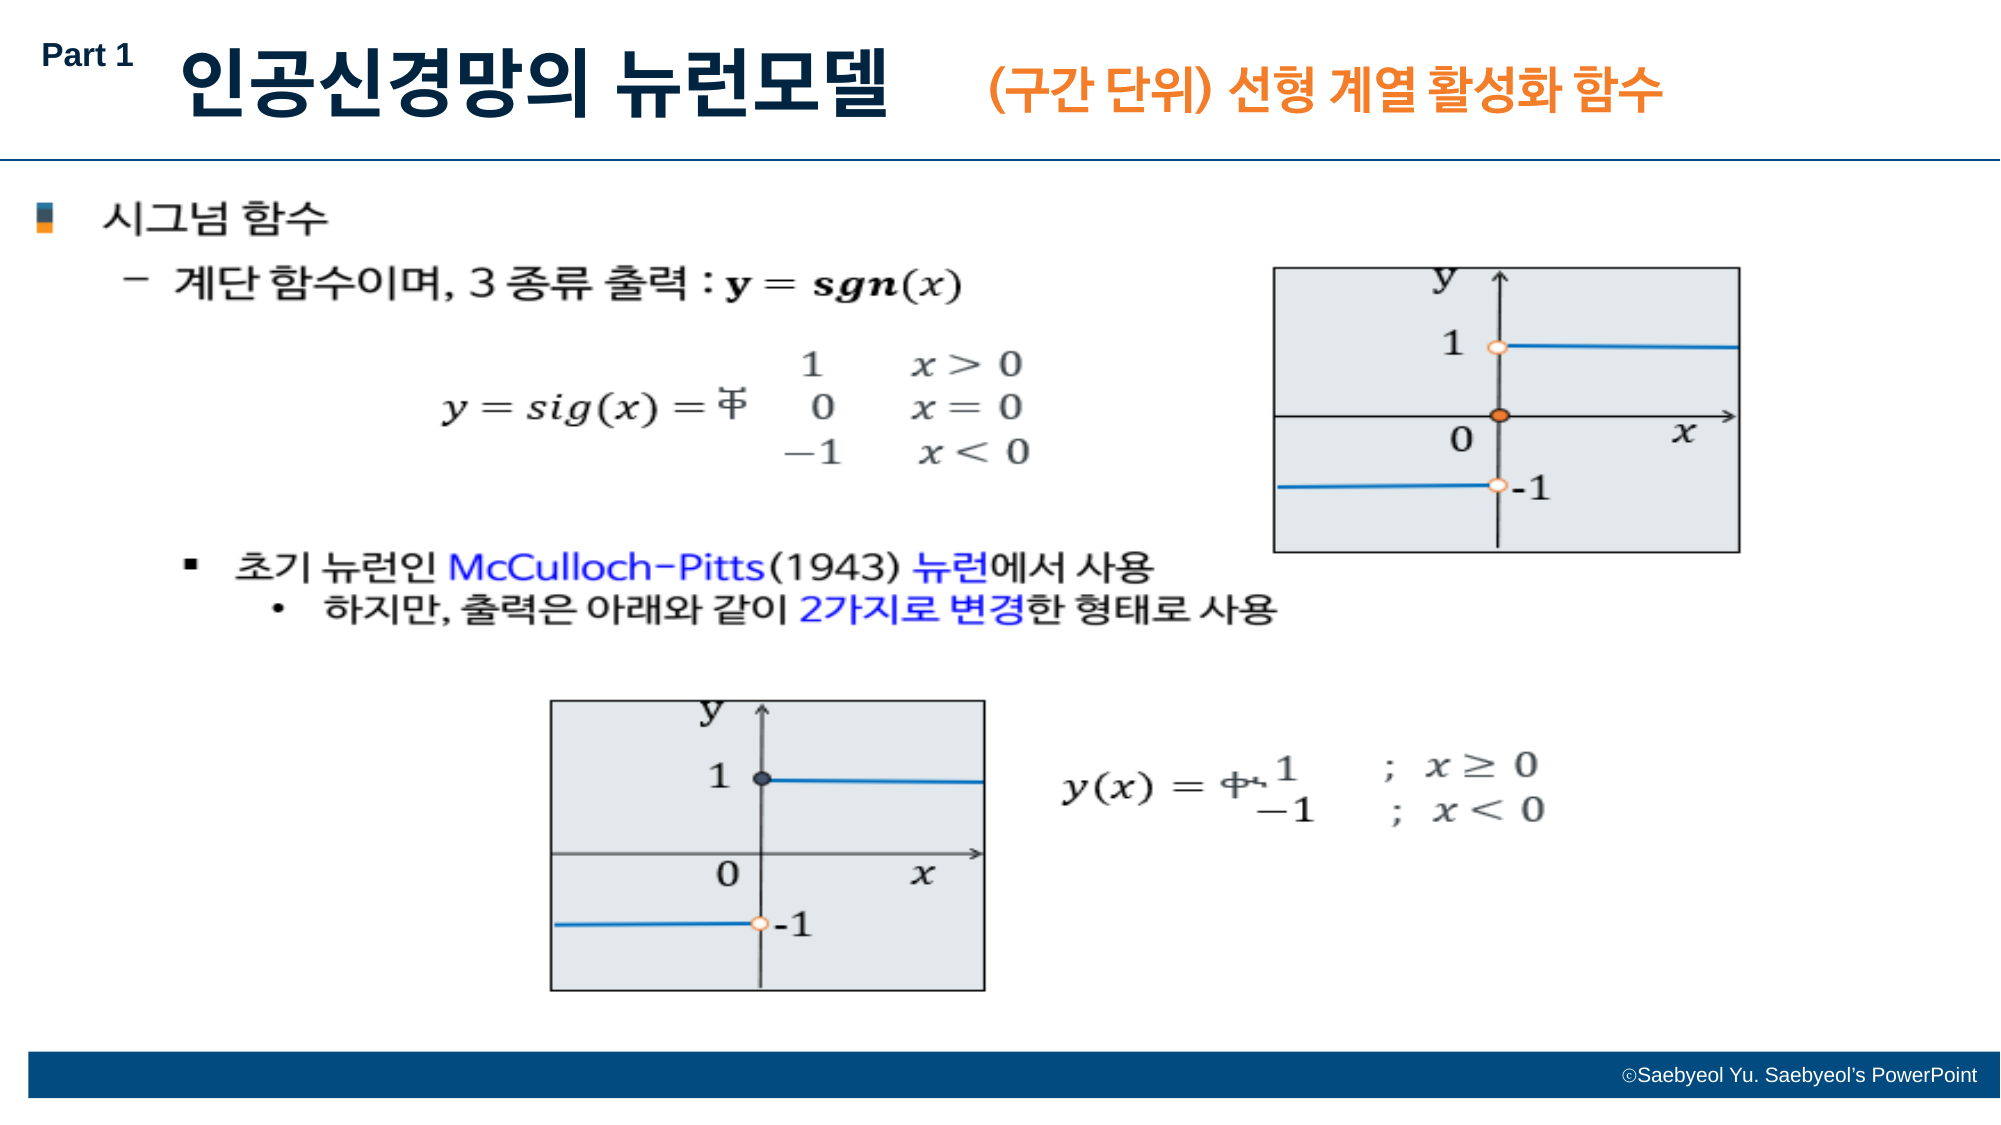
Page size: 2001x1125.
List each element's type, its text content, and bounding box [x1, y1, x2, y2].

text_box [982, 63, 1708, 121]
picture [26, 199, 1821, 1017]
text_box 인공신경망의 뉴런모델 [165, 28, 1485, 134]
text_box [16, 29, 300, 80]
